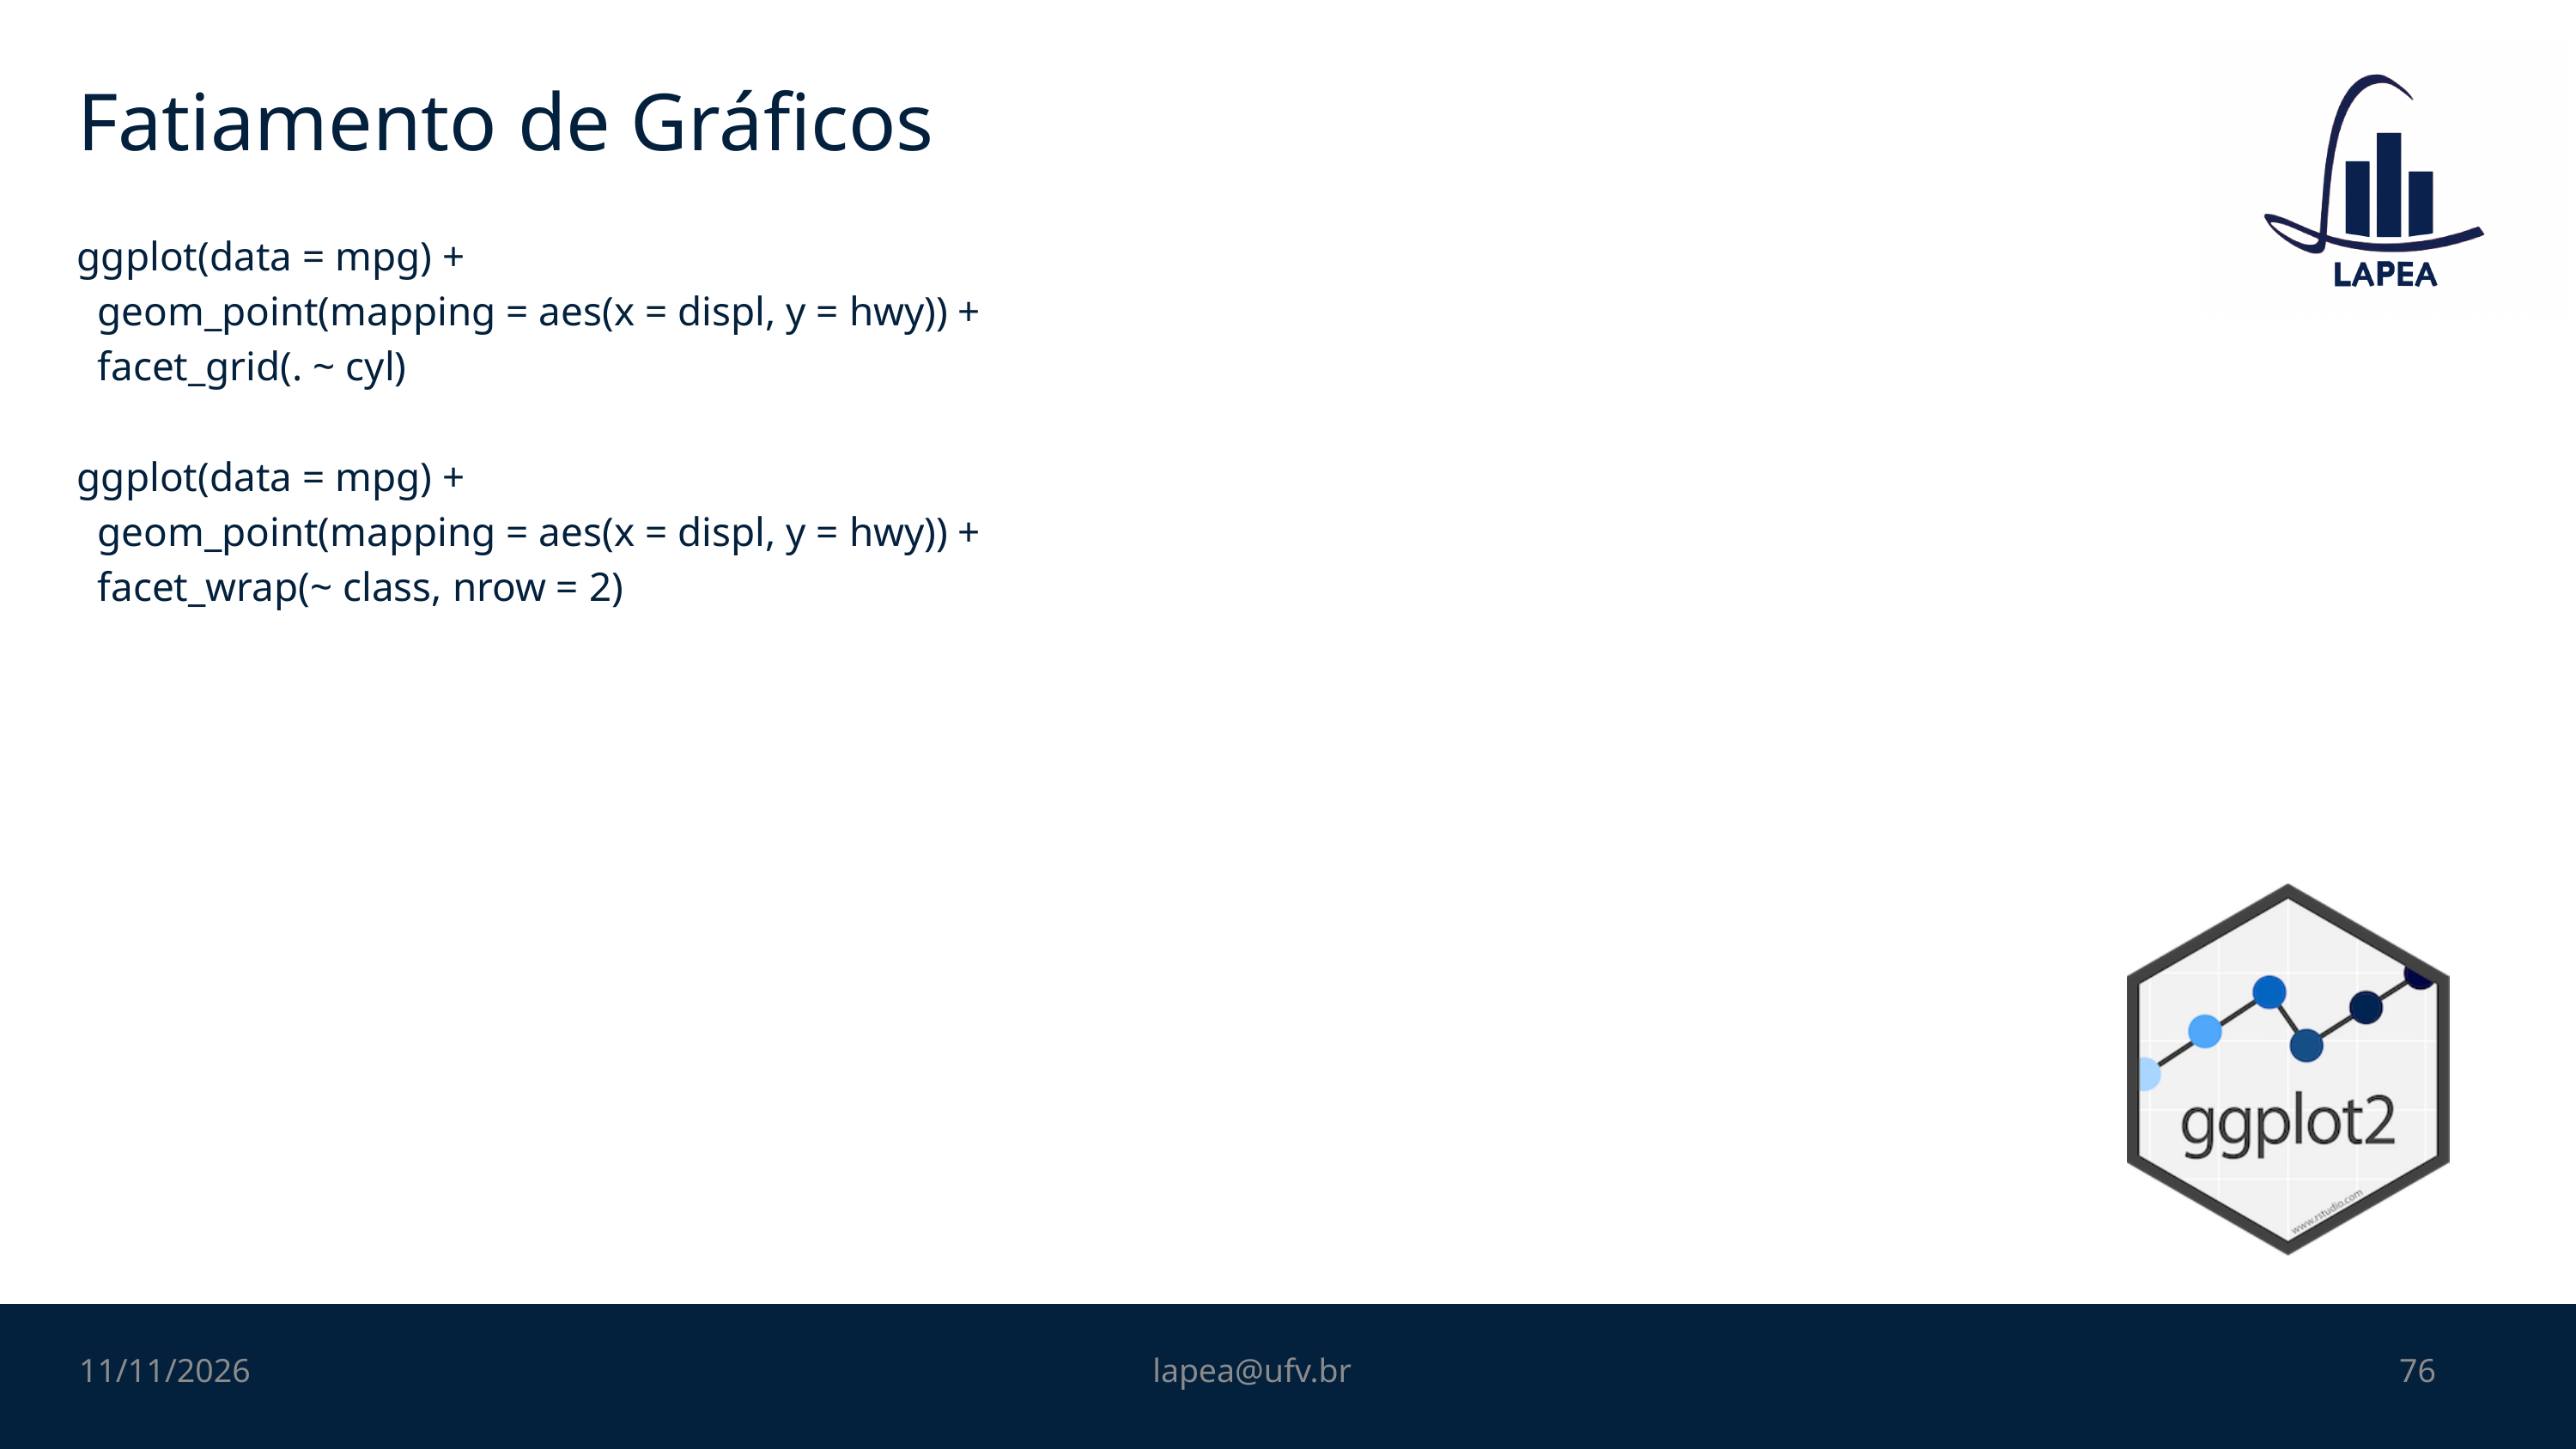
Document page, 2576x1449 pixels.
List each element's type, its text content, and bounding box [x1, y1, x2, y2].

footer lapea@ufv.br [410, 1346, 2095, 1398]
slide_number 76 [2148, 1346, 2450, 1398]
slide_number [66, 1346, 368, 1398]
picture [2200, 40, 2571, 318]
title Fatiamento de Gráficos [64, 39, 2190, 200]
picture [2127, 883, 2450, 1257]
list ggplot(data = mpg) + geom_point(mapping = aes(x = displ, y = hwy)) + facet_grid(. ~ cyl) ggplot(data = mpg) + geom_point(mapping = aes(x = displ, y = hwy)) + facet_wrap(~ class, nrow = 2) [64, 225, 2190, 1279]
